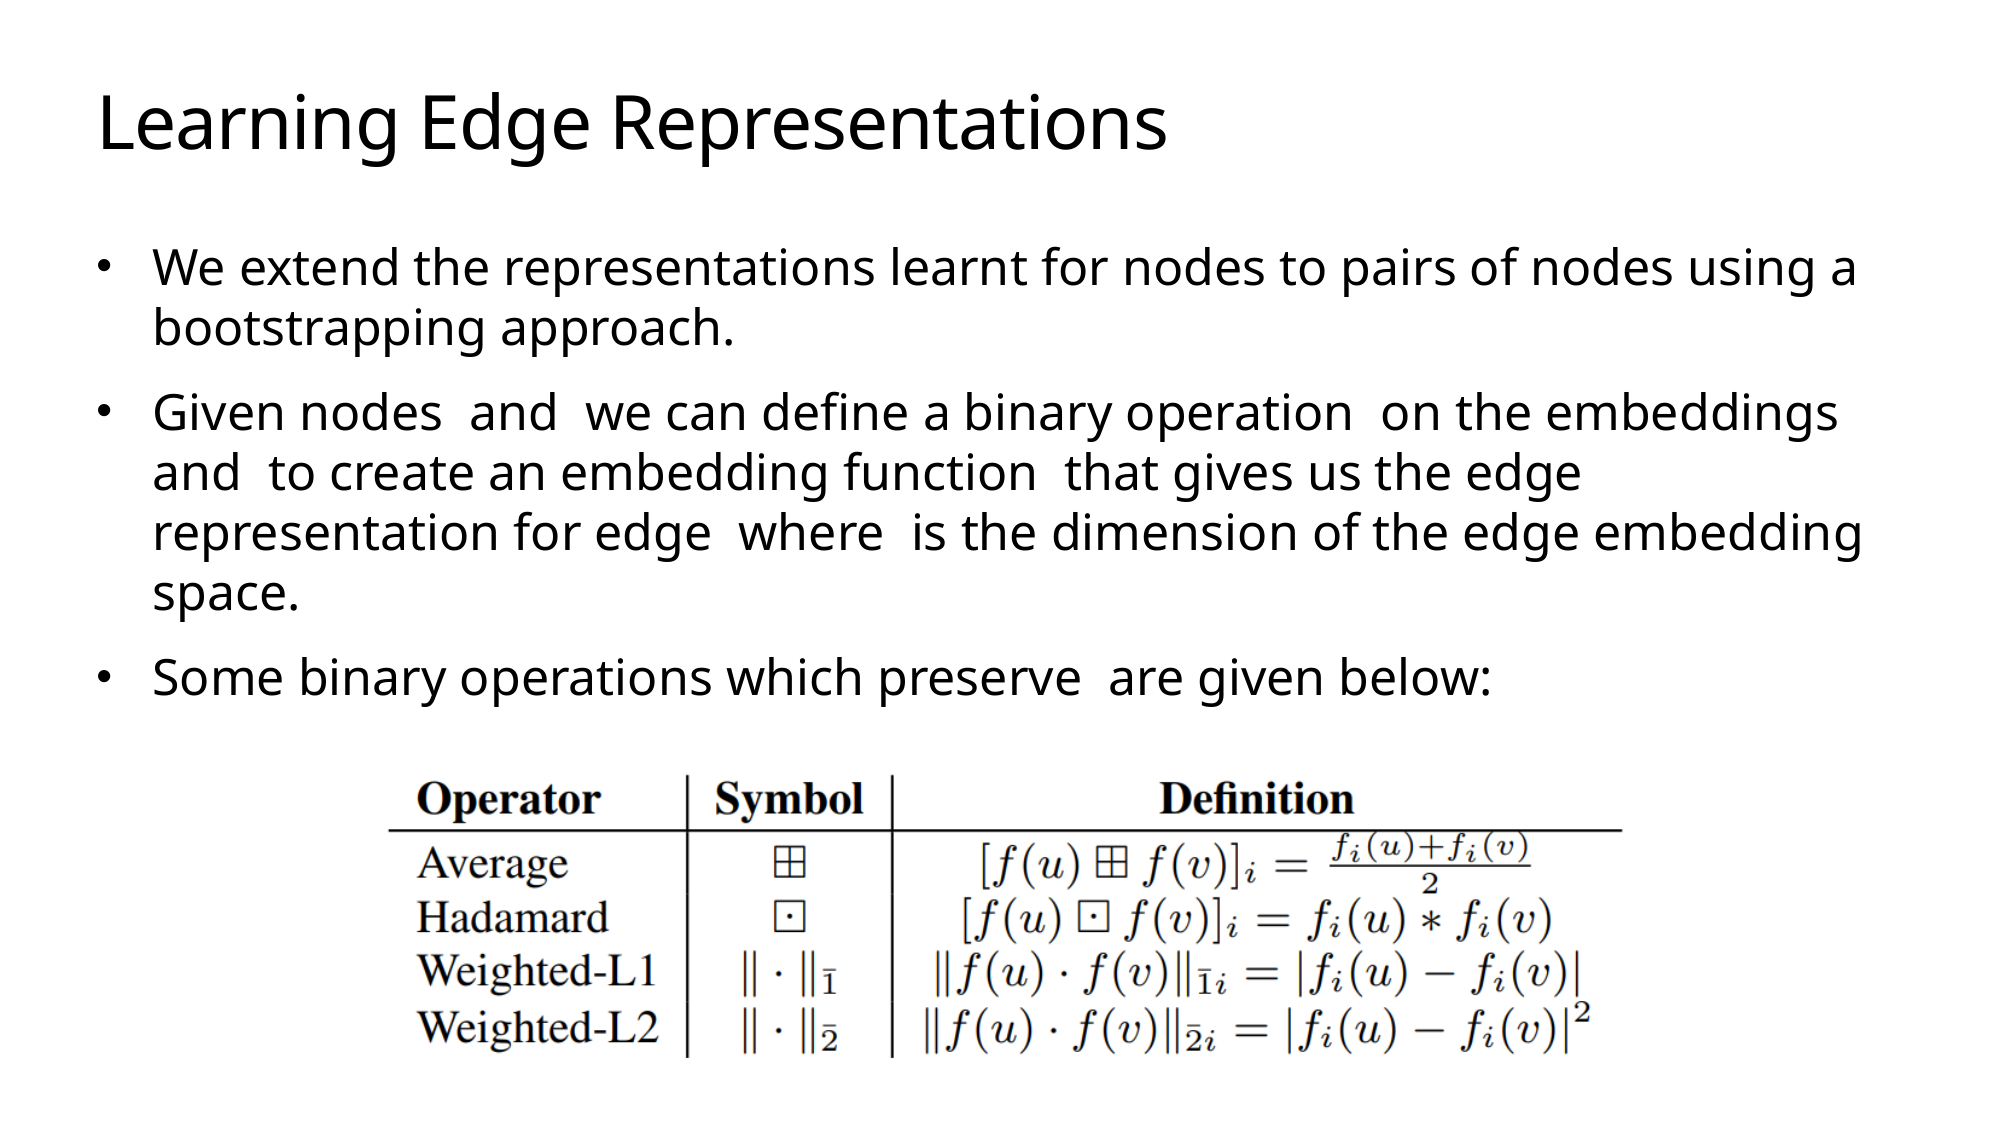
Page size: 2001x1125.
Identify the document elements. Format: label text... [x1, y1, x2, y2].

picture [359, 764, 1640, 1076]
title Learning Edge Representations [96, 75, 1904, 166]
